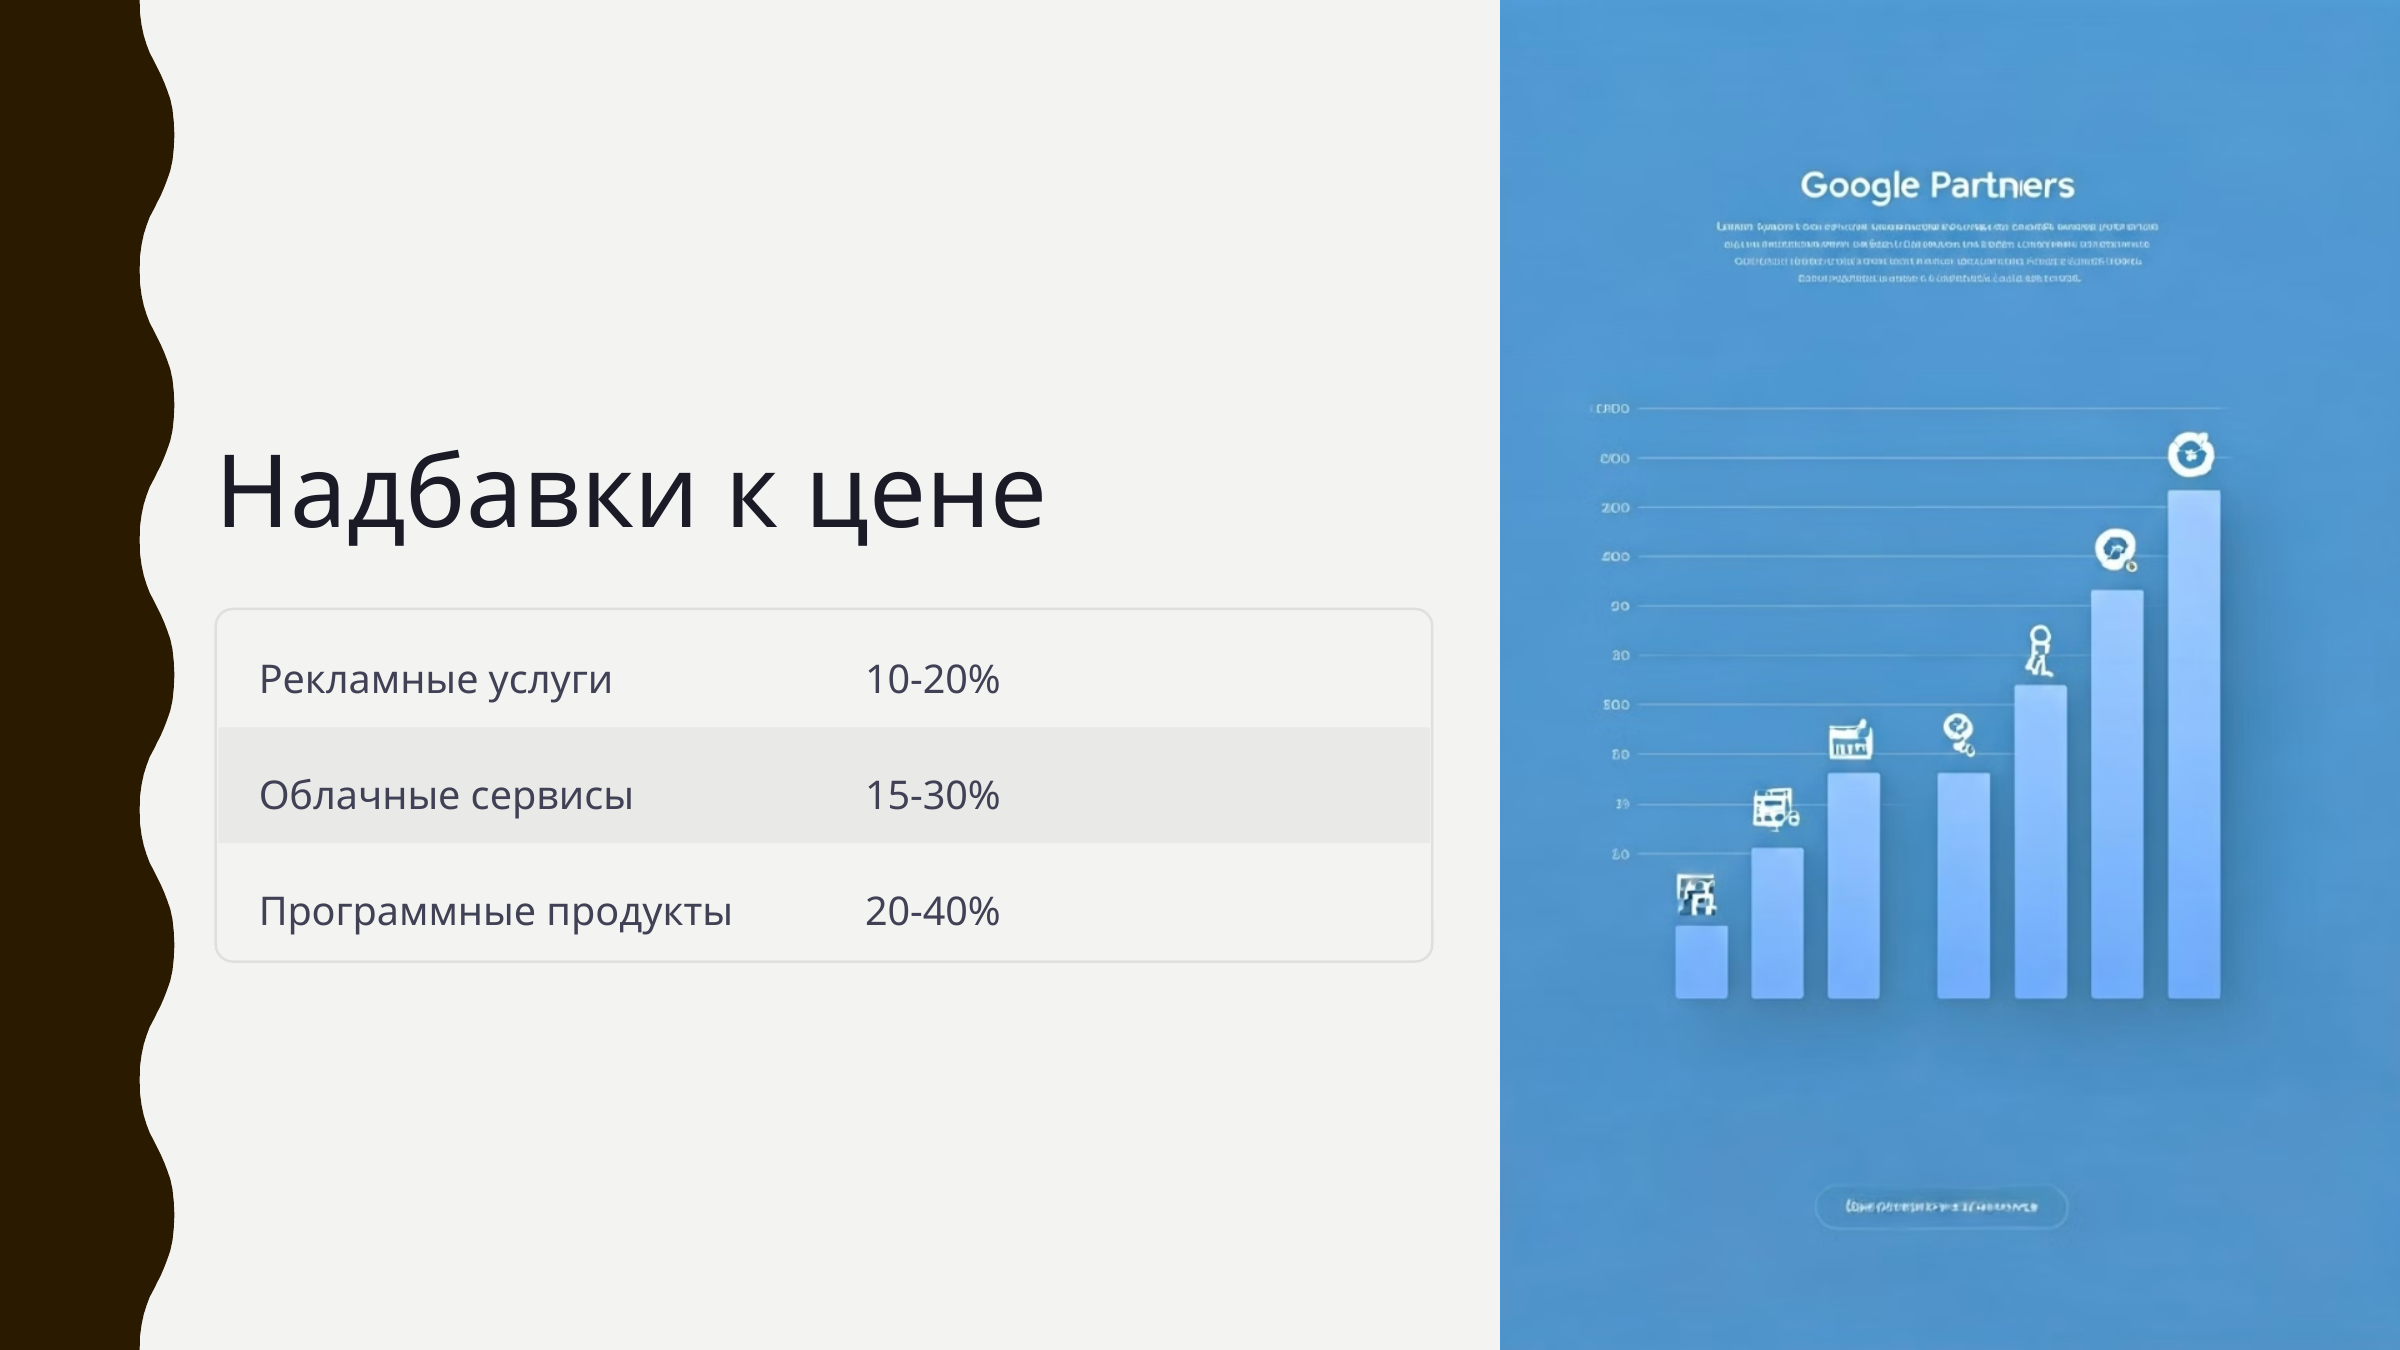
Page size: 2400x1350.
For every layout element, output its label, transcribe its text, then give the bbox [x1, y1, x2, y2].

text_box Рекламные услуги [258, 637, 783, 702]
text_box Программные продукты [258, 868, 783, 934]
text_box [218, 611, 1430, 727]
text_box 15-30% [865, 752, 1390, 818]
text_box 10-20% [865, 637, 1390, 702]
picture [1499, 0, 2400, 1350]
text_box Надбавки к цене [215, 421, 1229, 549]
text_box Облачные сервисы [258, 752, 783, 818]
text_box [218, 843, 1430, 960]
text_box 20-40% [865, 868, 1390, 934]
text_box [218, 727, 1430, 843]
